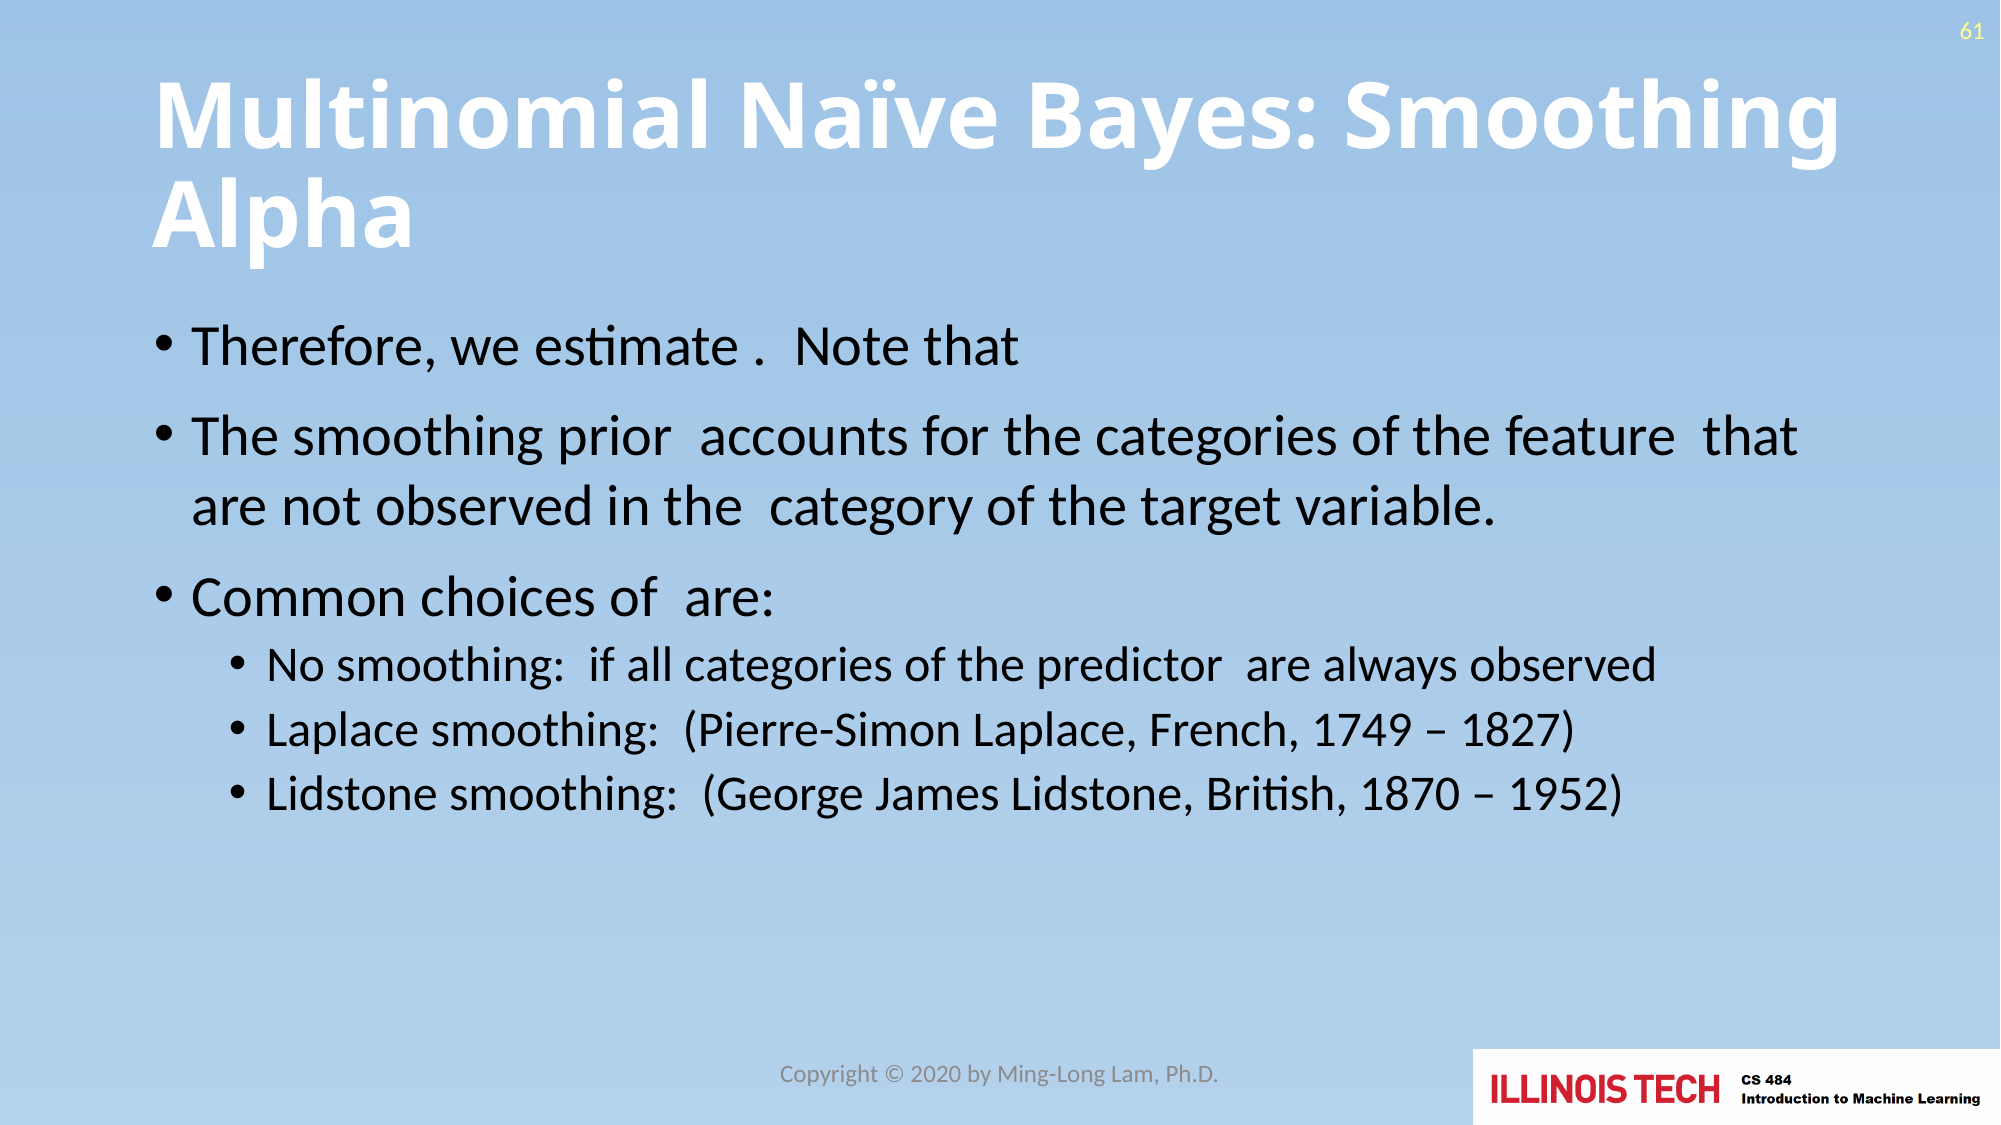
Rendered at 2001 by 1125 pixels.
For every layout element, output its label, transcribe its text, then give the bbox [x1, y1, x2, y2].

picture [1473, 1049, 2000, 1125]
title Multinomial Naïve Bayes: Smoothing Alpha [137, 59, 1863, 278]
footer Copyright © 2020 by Ming-Long Lam, Ph.D. [662, 1042, 1338, 1103]
slide_number 61 [1550, 0, 2000, 60]
